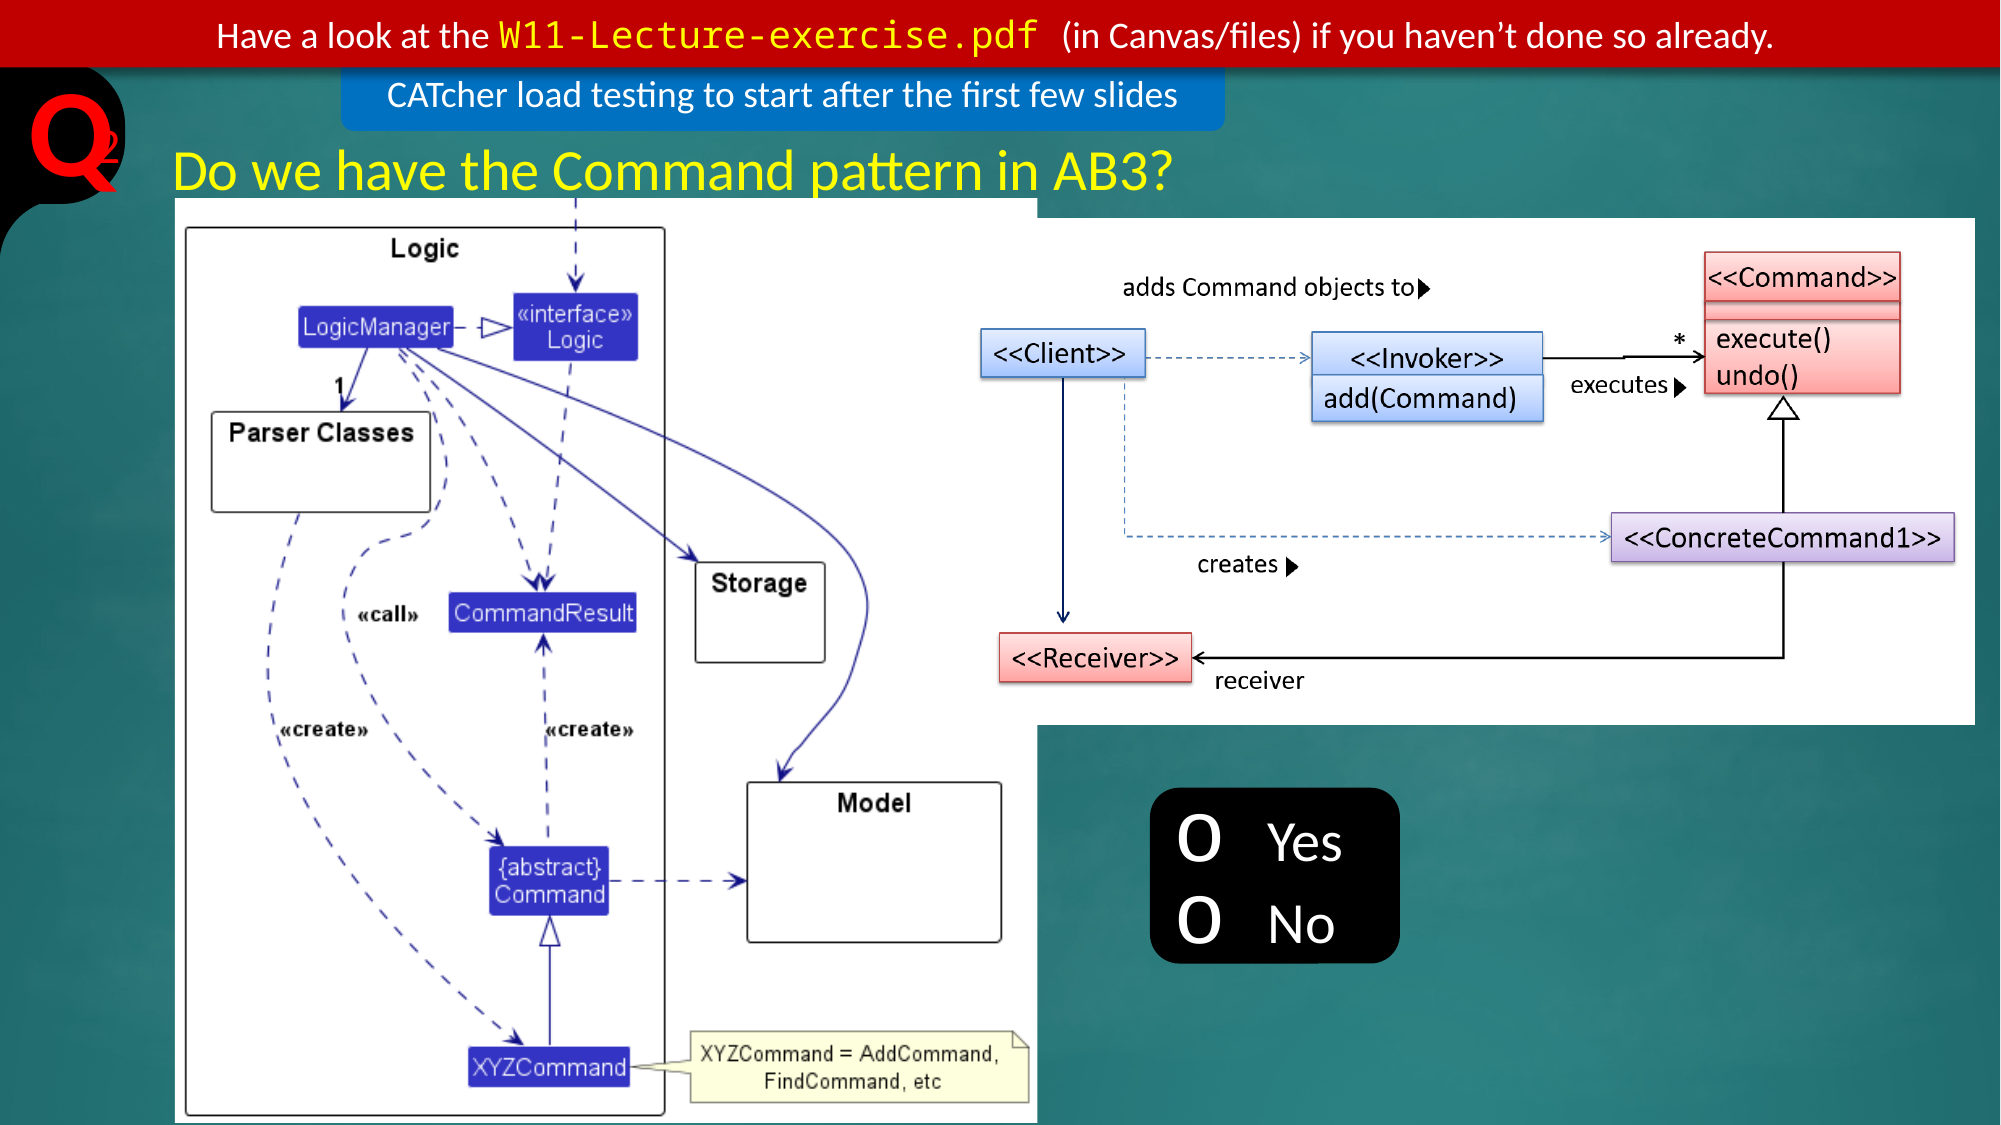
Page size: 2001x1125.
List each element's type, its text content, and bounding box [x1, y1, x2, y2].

text_box Have a look at the W11-Lecture-exercise.pdf (in Canvas/files) if you haven’t done so already. [0, 0, 2000, 70]
text_box CATcher load testing to start after the first few slides [339, 82, 1227, 133]
text_box 2 [80, 105, 131, 181]
text_box Yes No [1149, 787, 1400, 964]
text_box Do we have the Command pattern in AB3? [157, 125, 1338, 210]
picture [0, 0, 2001, 1125]
